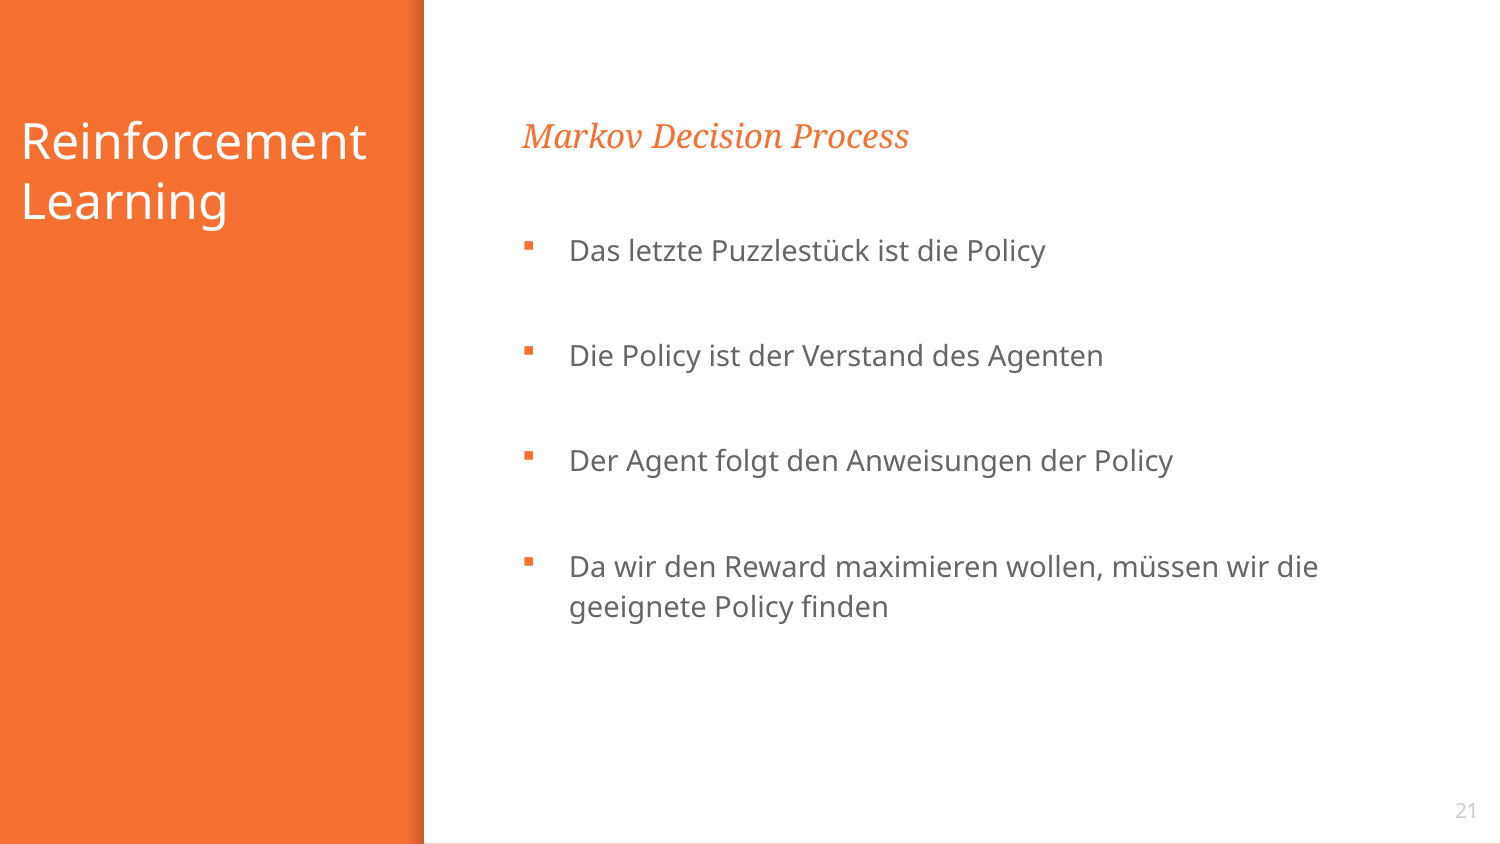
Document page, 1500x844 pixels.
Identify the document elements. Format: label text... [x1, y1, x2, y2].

slide_number 21 [1403, 779, 1494, 844]
list Markov Decision Process [506, 94, 1425, 211]
list Das letzte Puzzlestück ist die Policy Die Policy ist der Verstand des Agenten Der Agent folgt den Anweisungen der Policy Da wir den Reward maximieren wollen, müssen wir die geeignete Policy finden [506, 211, 1425, 631]
title Reinforcement Learning [5, 94, 409, 748]
